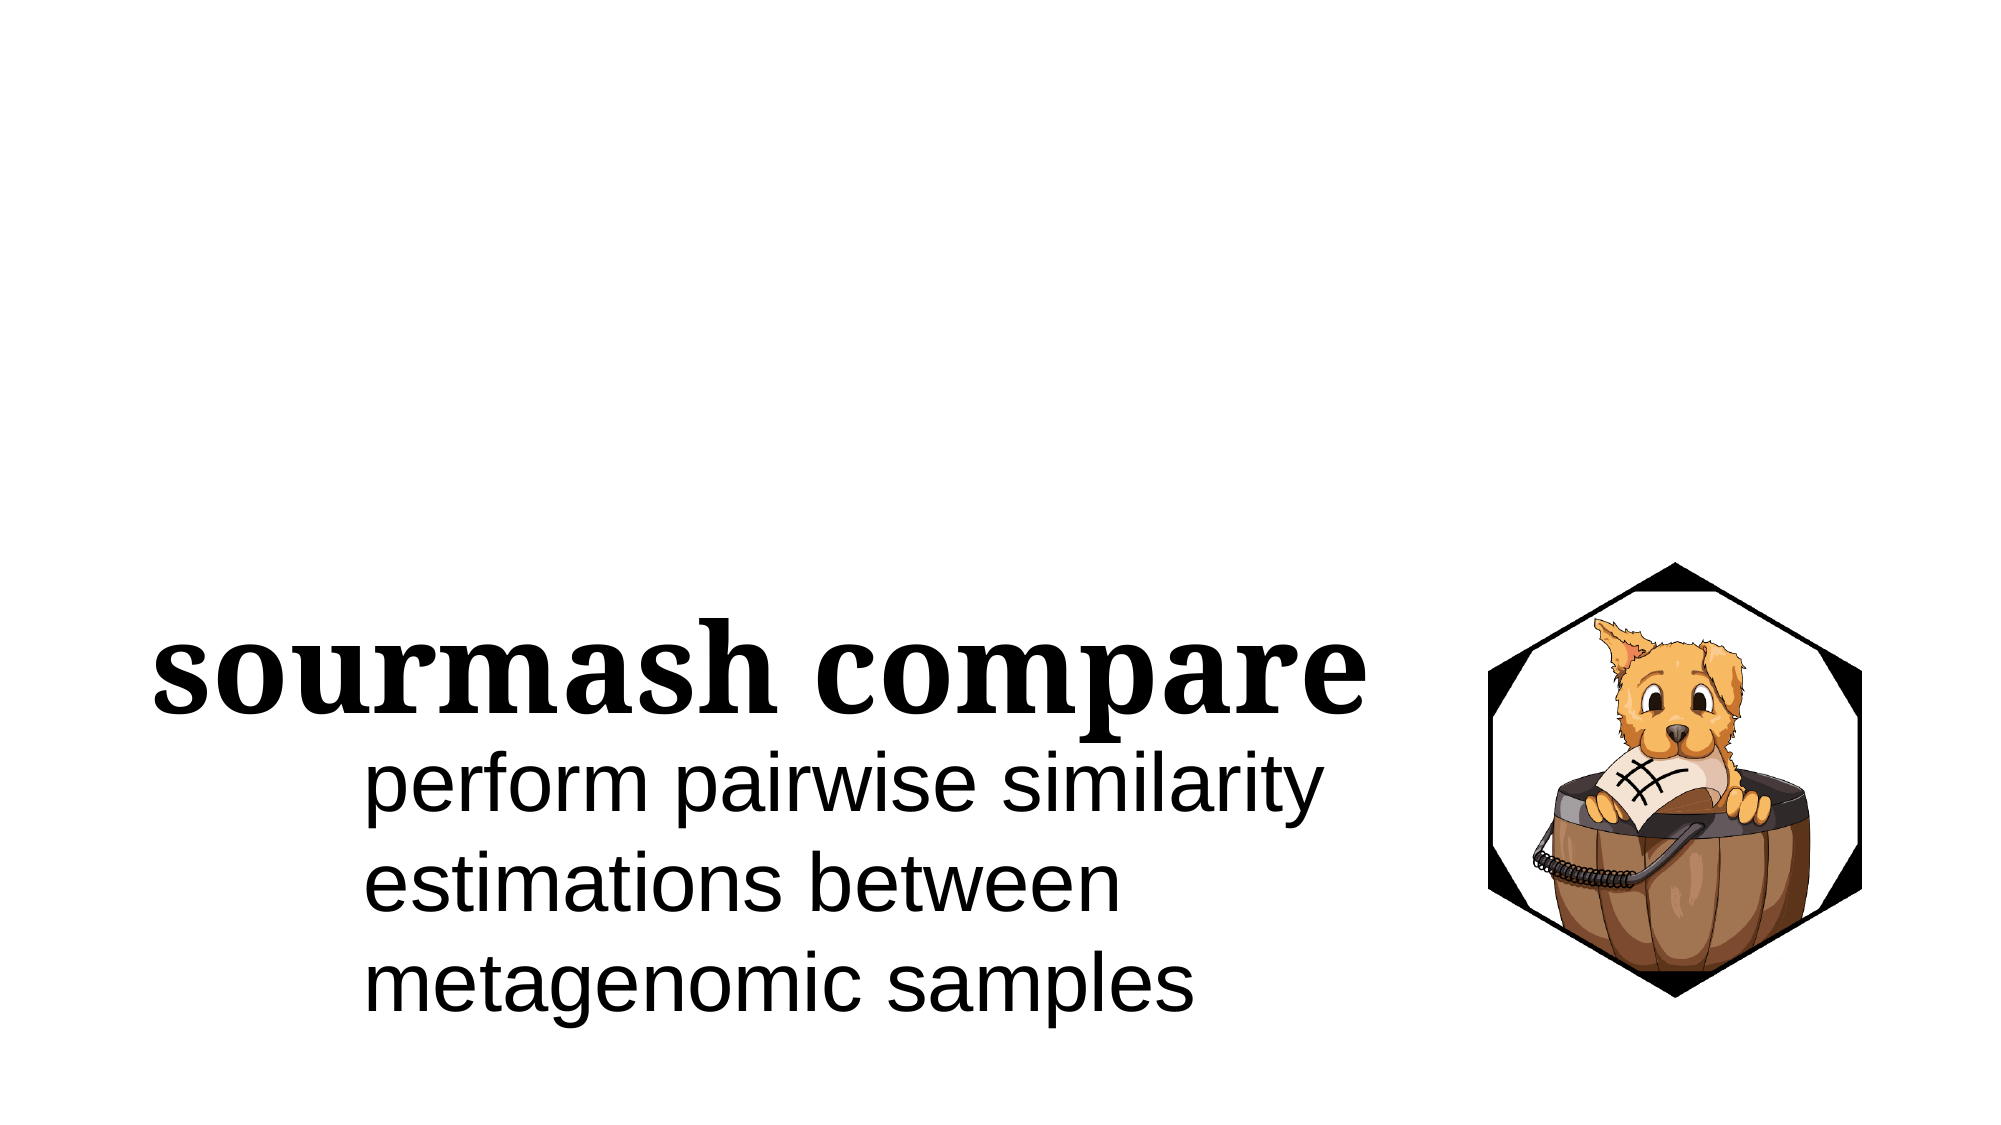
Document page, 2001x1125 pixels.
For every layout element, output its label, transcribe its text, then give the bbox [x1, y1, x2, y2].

picture [1488, 562, 1862, 998]
text_box perform pairwise similarity estimations between metagenomic samples [348, 721, 1489, 1036]
title sourmash compare [136, 280, 1862, 749]
